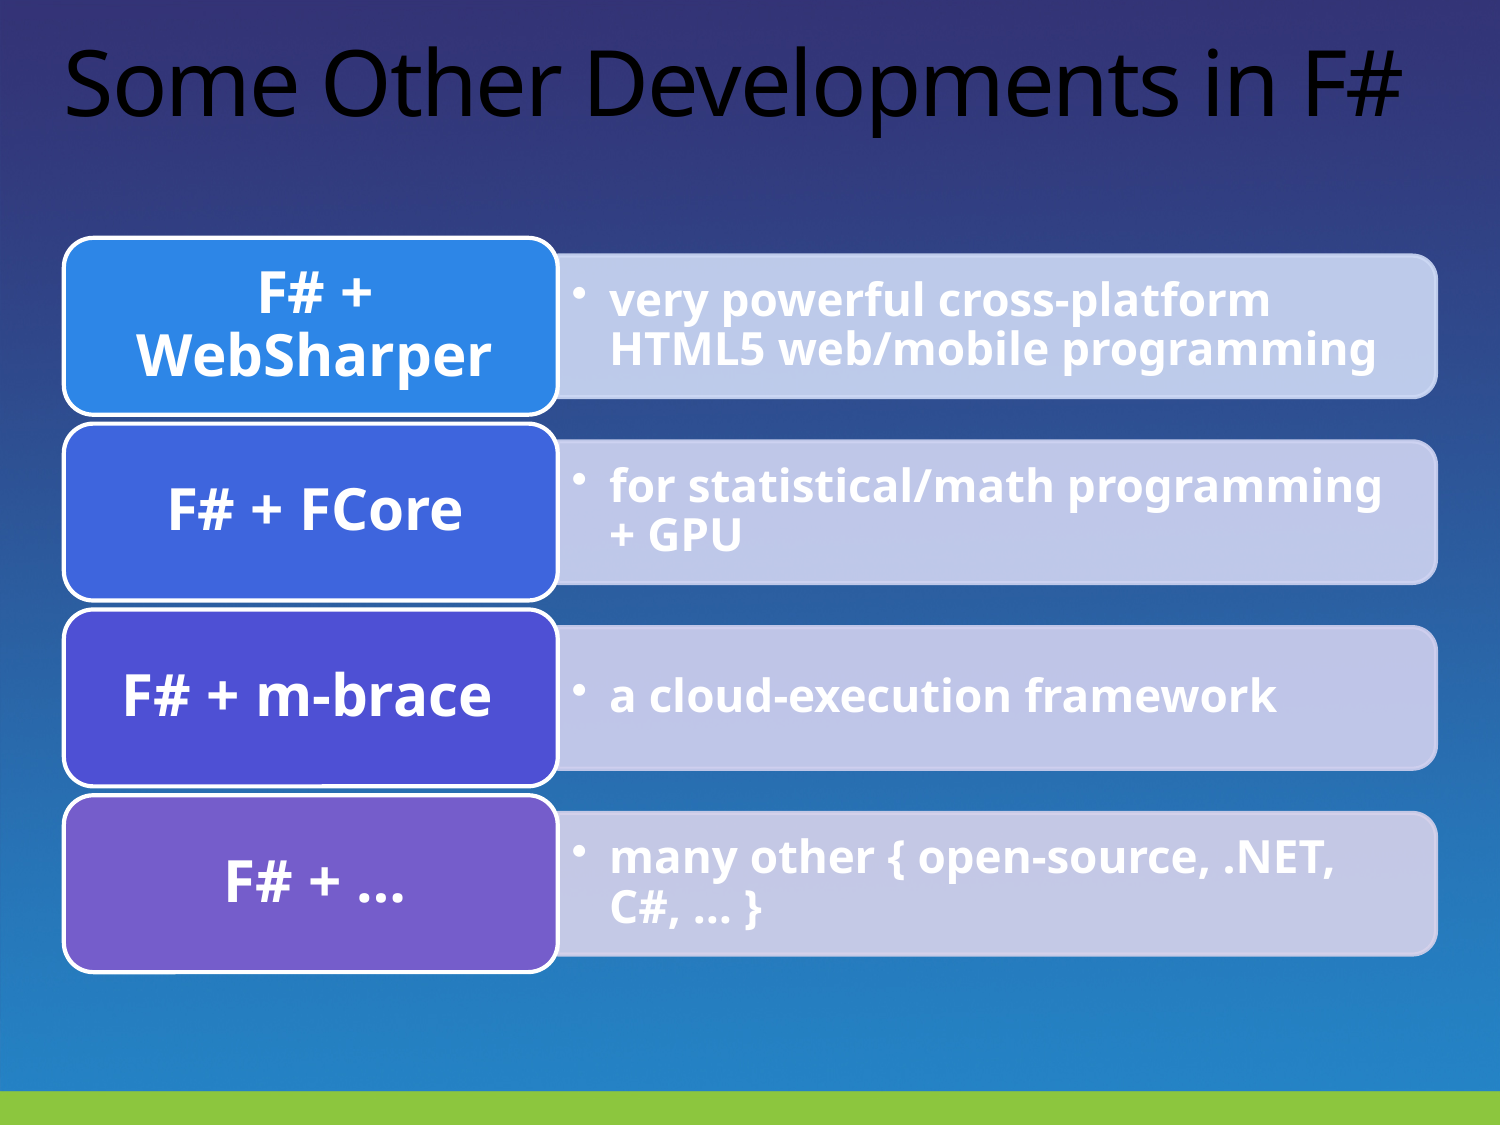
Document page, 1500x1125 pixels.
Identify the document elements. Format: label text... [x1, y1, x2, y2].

picture [0, 0, 1500, 1125]
title Some Other Developments in F# [63, 37, 1436, 138]
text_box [63, 237, 1437, 973]
